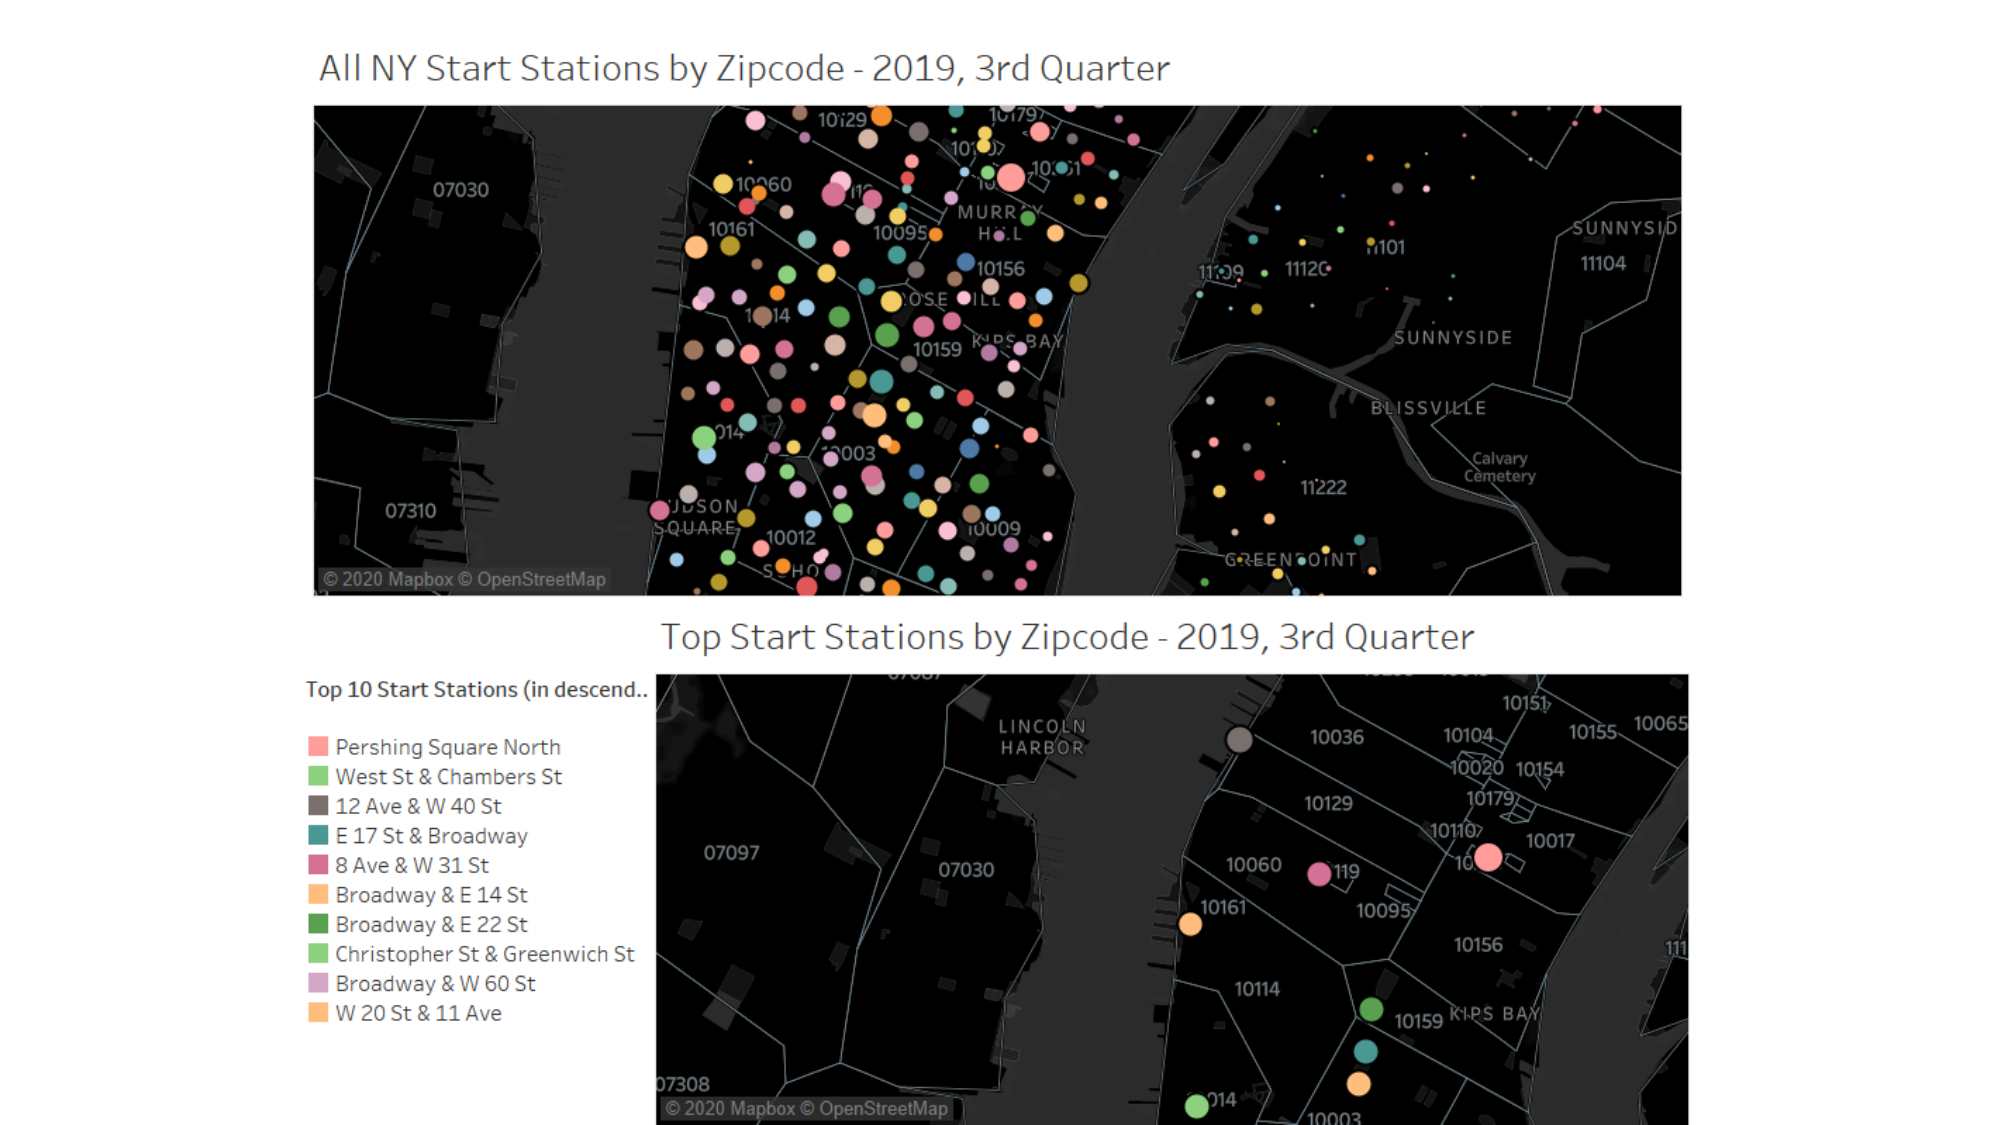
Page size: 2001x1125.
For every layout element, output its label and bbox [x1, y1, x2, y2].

picture [296, 0, 1704, 1125]
